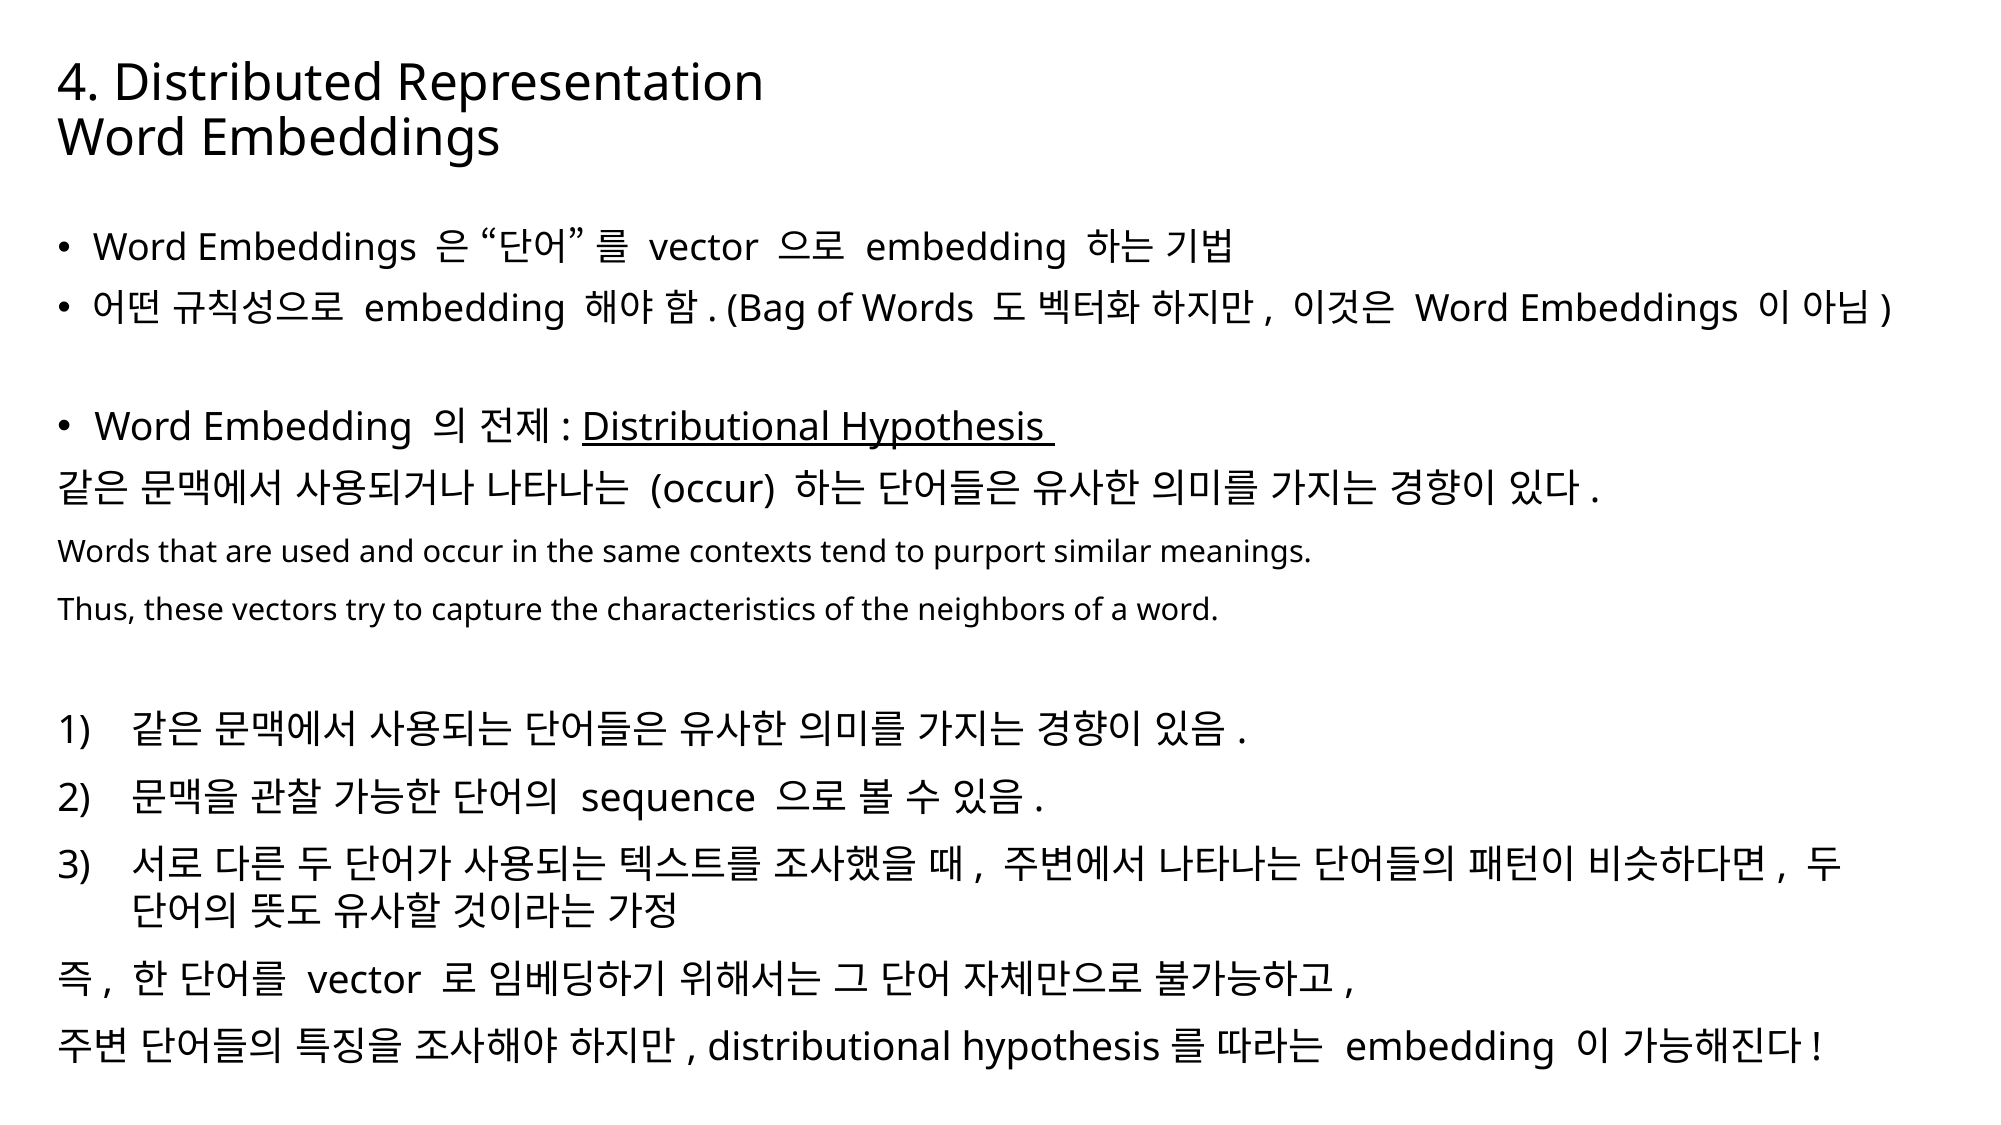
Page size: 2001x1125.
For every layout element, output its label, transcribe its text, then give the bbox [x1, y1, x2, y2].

text_box Word Embedding 의 전제: Distributional Hypothesis 같은 문맥에서 사용되거나 나타나는 (occur) 하는 단어들은 유사한 의미를 가지는 경향이 있다. Words that are used and occur in the same contexts tend to purport similar meanings. Thus, these vectors try to capture the characteristics of the neighbors of a word. 같은 문맥에서 사용되는 단어들은 유사한 의미를 가지는 경향이 있음. 문맥을 관찰 가능한 단어의 sequence 으로 볼 수 있음. 서로 다른 두 단어가 사용되는 텍스트를 조사했을 때, 주변에서 나타나는 단어들의 패턴이 비슷하다면, 두 단어의 뜻도 유사할 것이라는 가정 즉, 한 단어를 vector 로 임베딩하기 위해서는 그 단어 자체만으로 불가능하고, 주변 단어들의 특징을 조사해야 하지만, distributional hypothesis를 따라는 embedding 이 가능해진다! [42, 398, 1947, 1077]
list Word Embeddings 은 “단어” 를 vector 으로 embedding 하는 기법 어떤 규칙성으로 embedding 해야 함. (Bag of Words 도 벡터화 하지만, 이것은 Word Embeddings 이 아님) [42, 220, 1947, 348]
title 4. Distributed Representation Word Embeddings [42, 48, 1491, 175]
